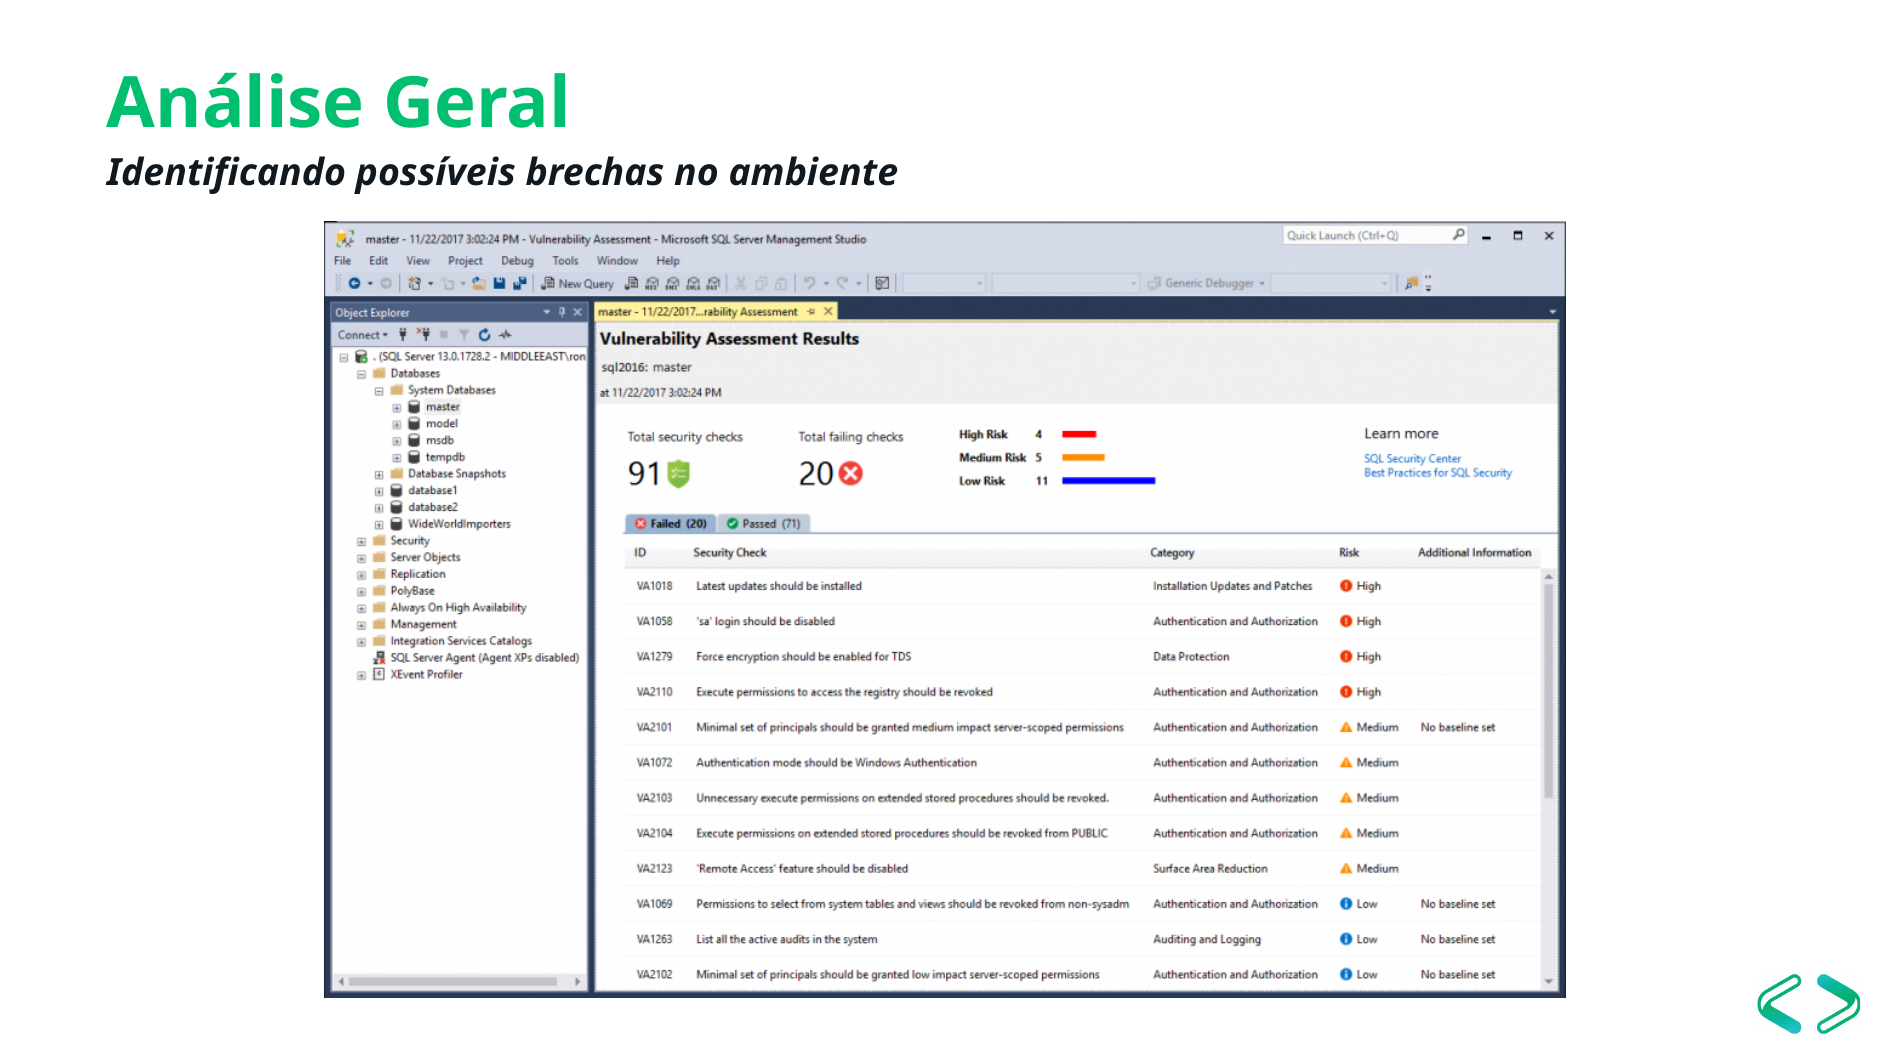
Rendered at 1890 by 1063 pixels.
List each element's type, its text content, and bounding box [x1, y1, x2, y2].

text_box Análise Geral [92, 49, 1124, 140]
picture [323, 221, 1566, 999]
text_box Identificando possíveis brechas no ambiente [92, 140, 1644, 201]
